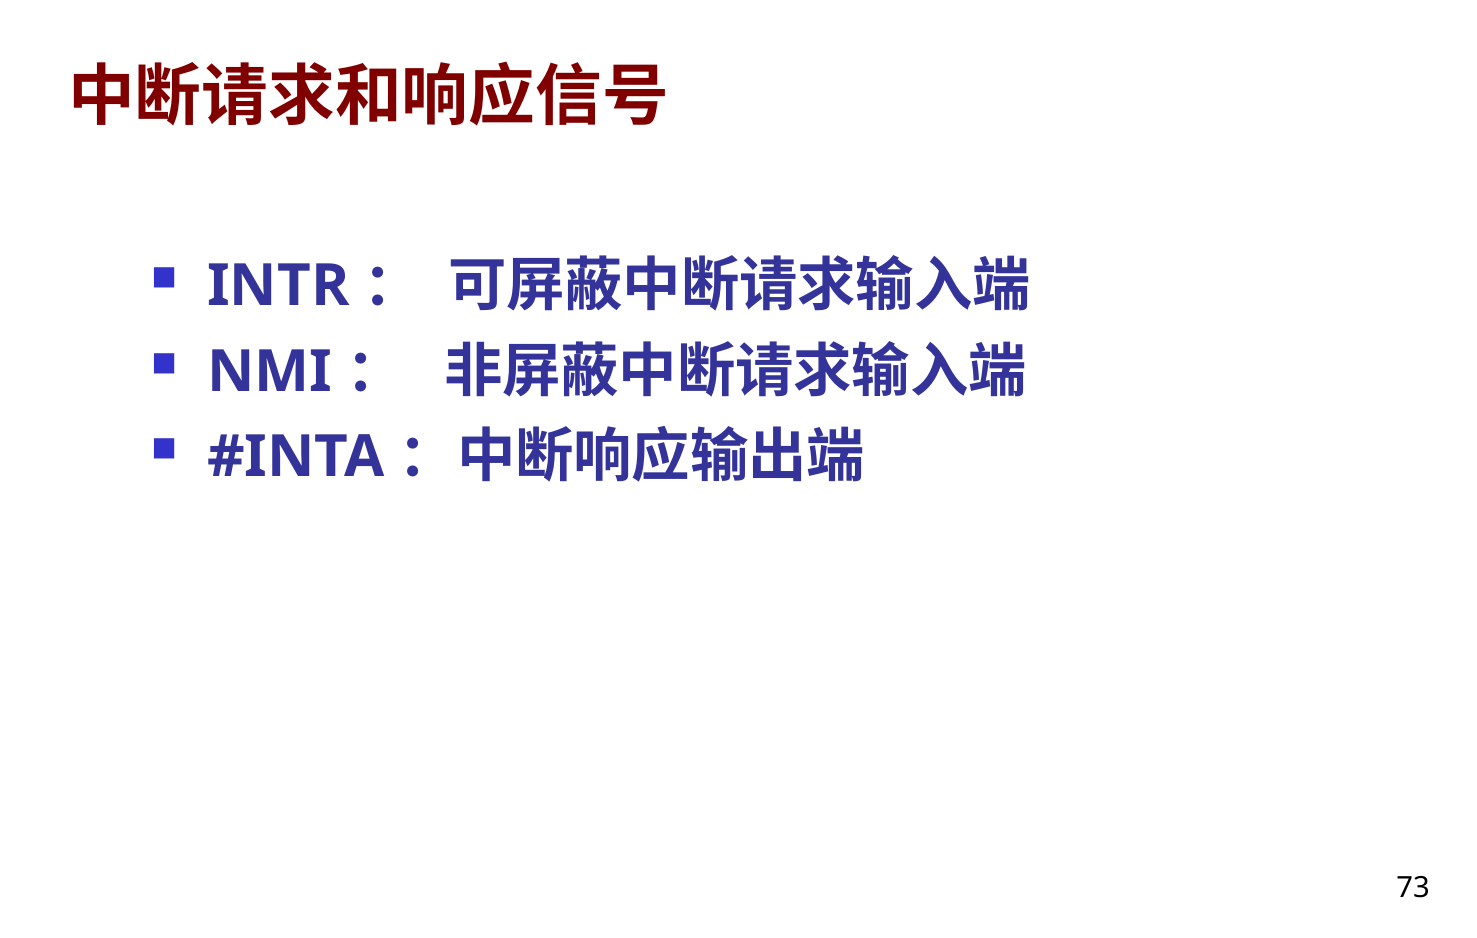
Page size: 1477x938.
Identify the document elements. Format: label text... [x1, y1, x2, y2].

list INTR： 可屏蔽中断请求输入端 NMI： 非屏蔽中断请求输入端 #INTA：中断响应输出端 [135, 232, 1323, 670]
title 中断请求和响应信号 [53, 31, 1312, 141]
slide_number 73 [1352, 853, 1446, 917]
